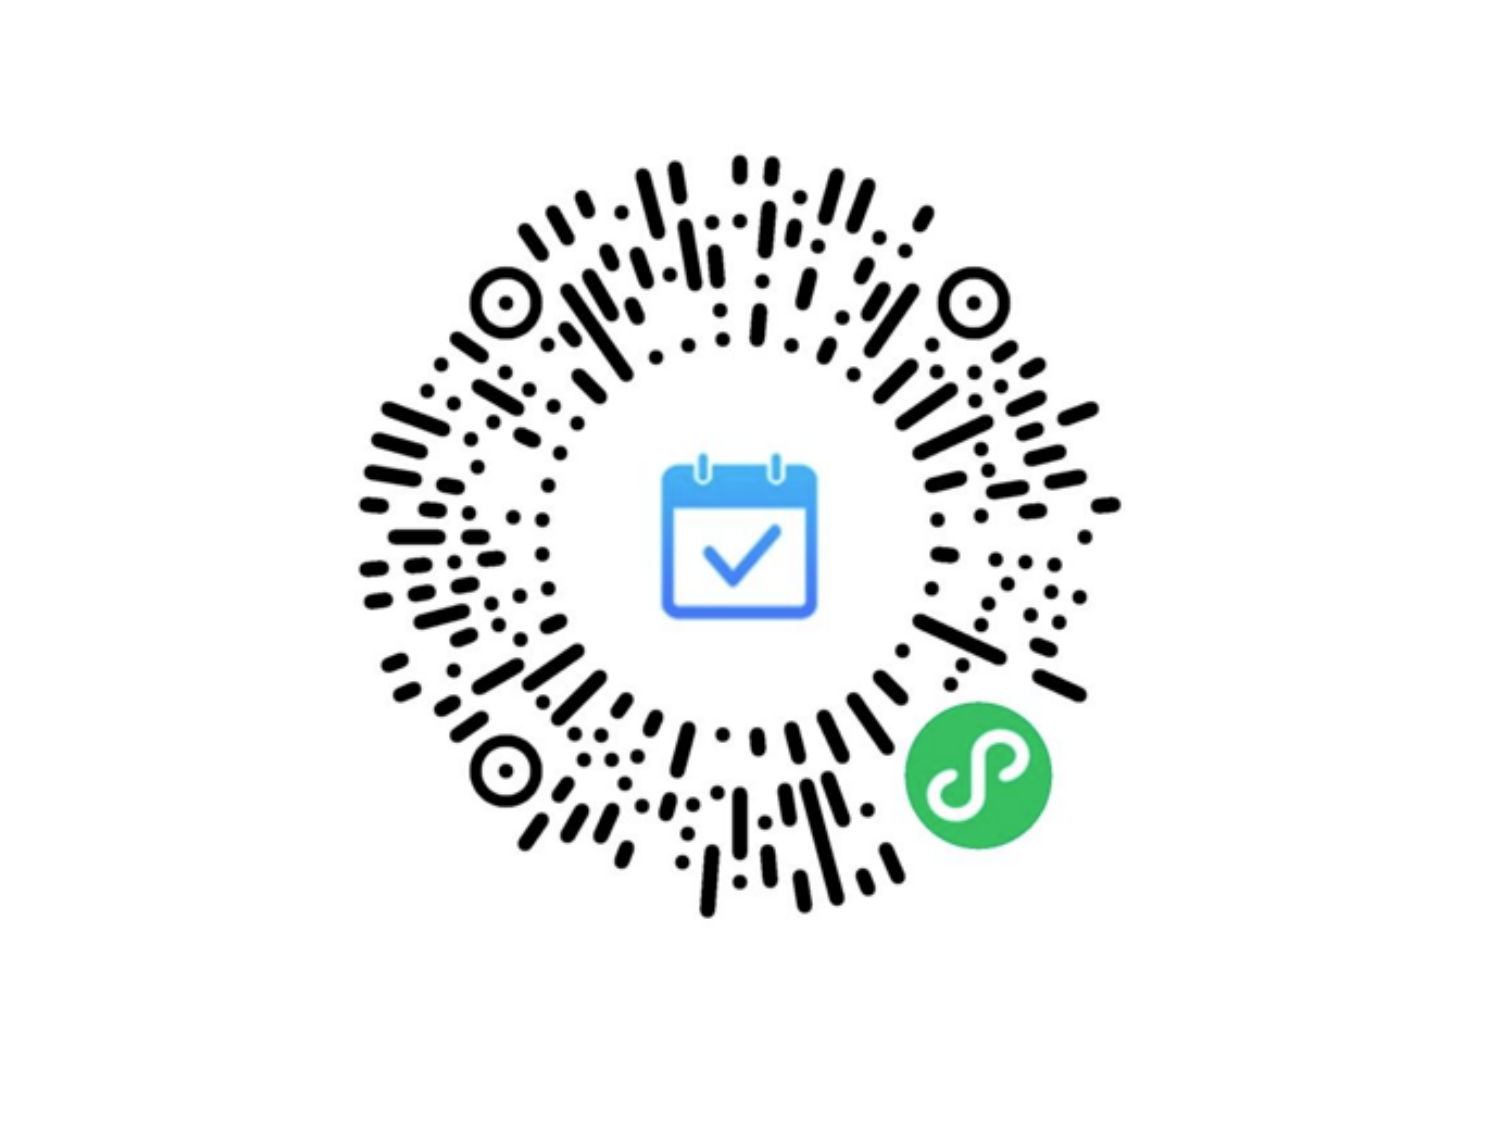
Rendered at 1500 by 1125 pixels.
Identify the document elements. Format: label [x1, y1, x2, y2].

picture [109, 89, 1391, 970]
